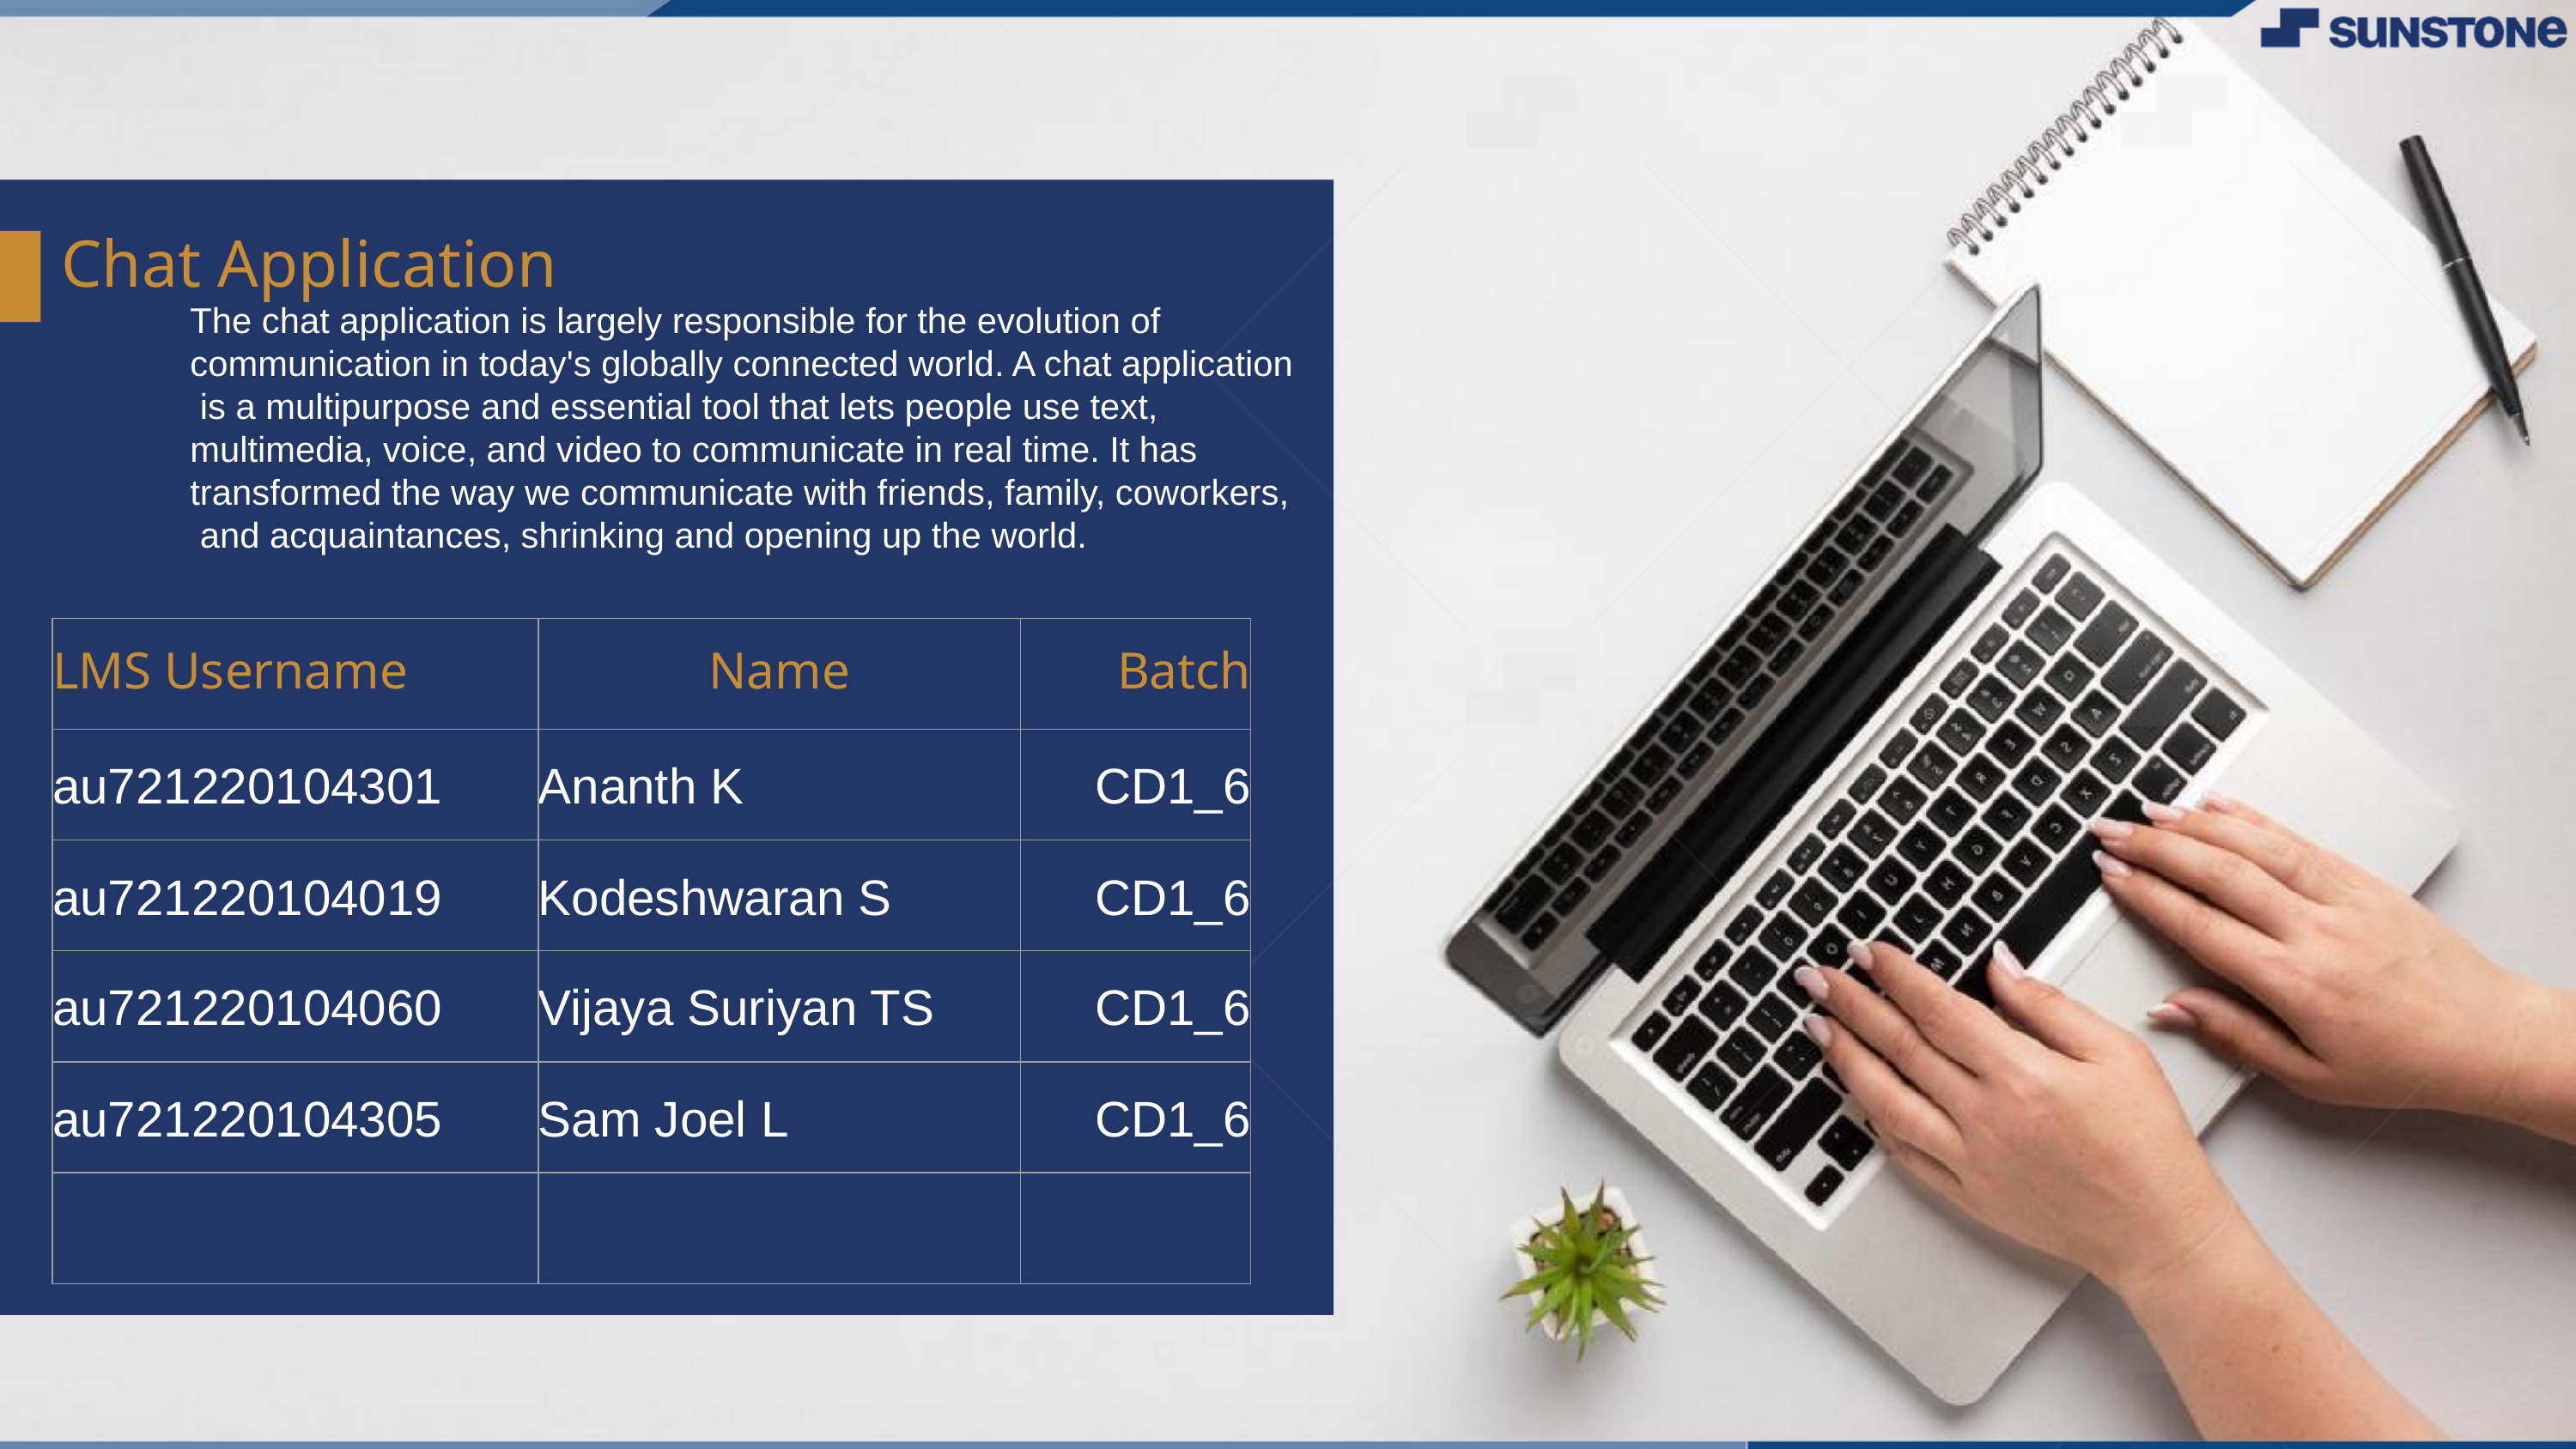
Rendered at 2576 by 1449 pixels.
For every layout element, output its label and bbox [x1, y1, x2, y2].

text_box [0, 230, 41, 323]
text_box [0, 0, 2576, 178]
text_box [0, 1322, 1202, 1449]
text_box [1202, 68, 2576, 1449]
text_box [0, 179, 1334, 1315]
